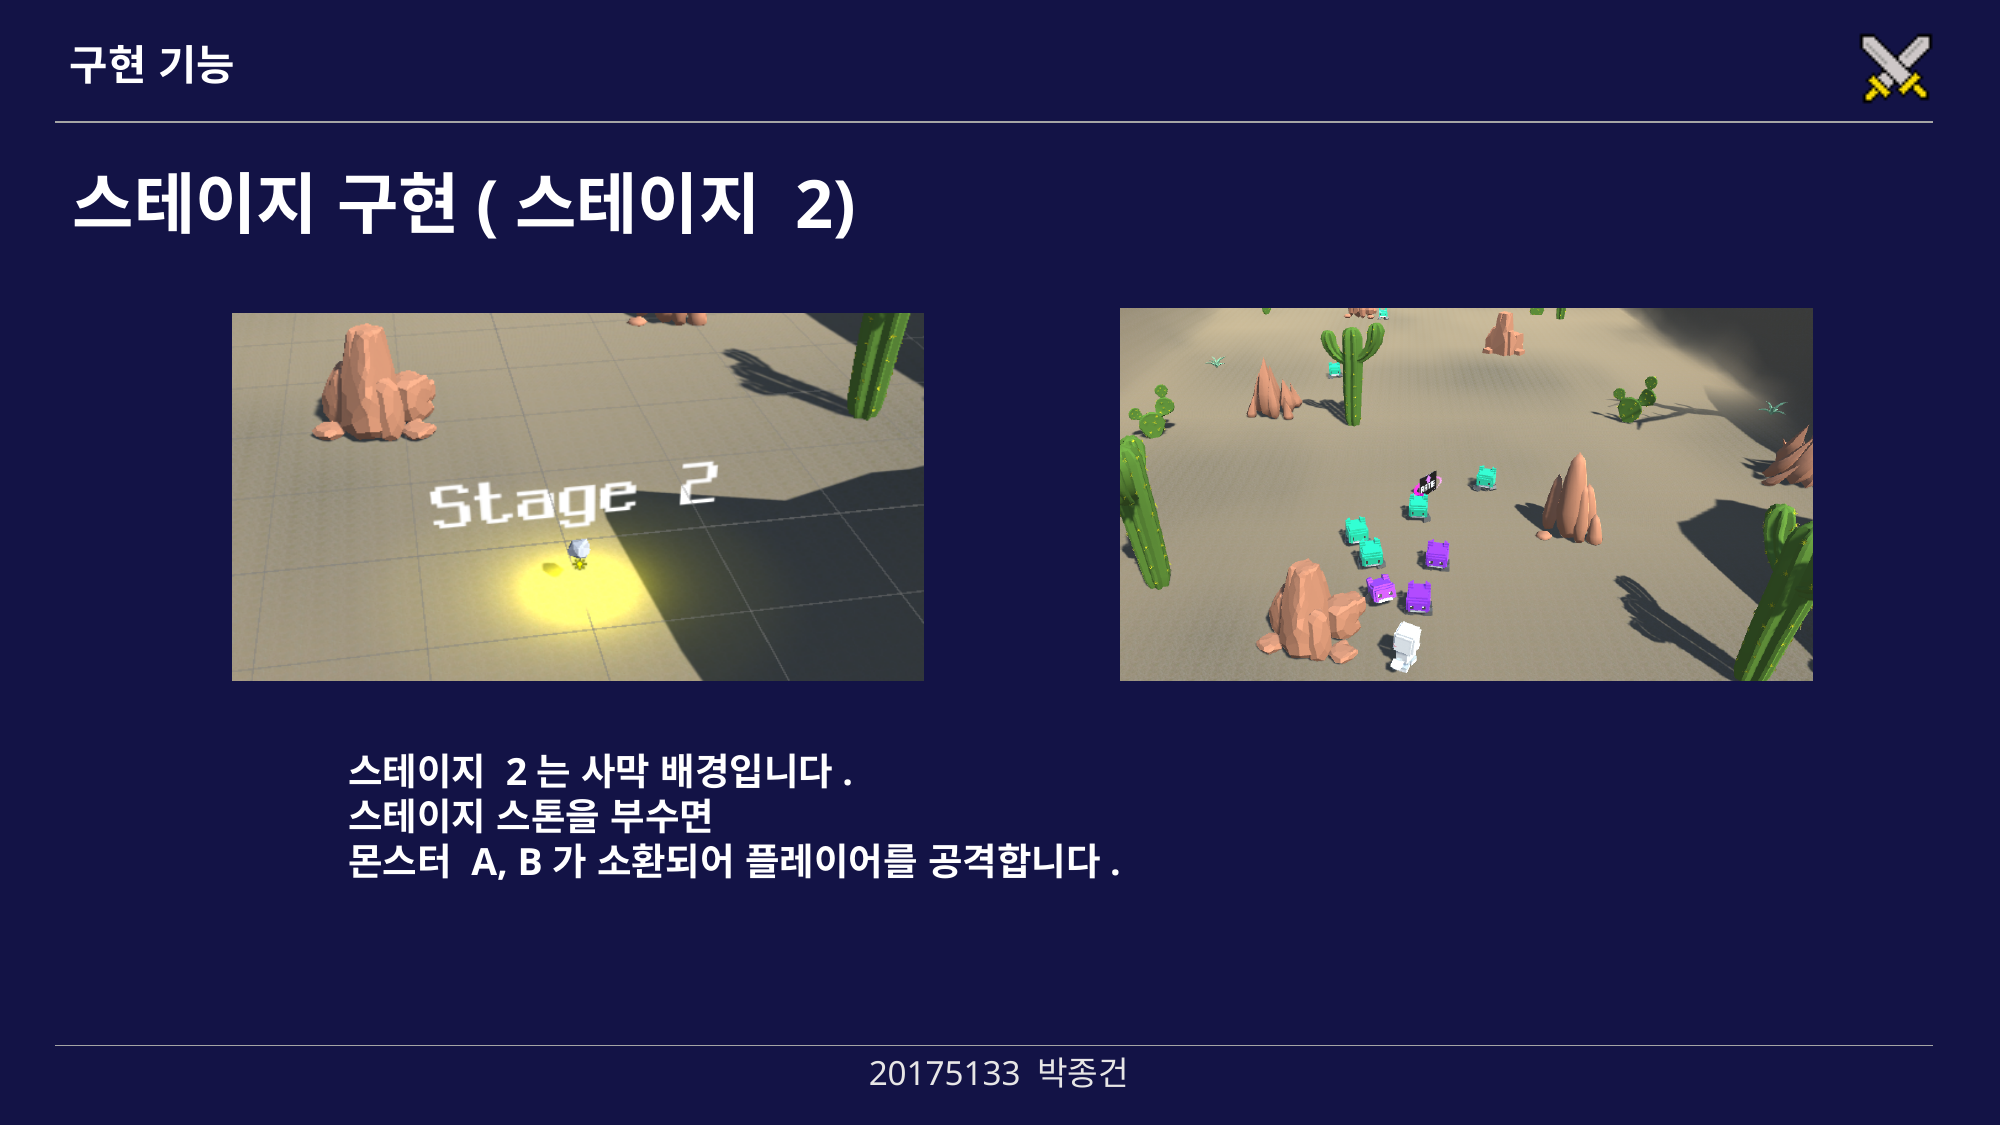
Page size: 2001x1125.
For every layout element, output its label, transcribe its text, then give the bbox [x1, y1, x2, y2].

picture [1849, 23, 1945, 119]
text_box 구현 기능 [55, 31, 1787, 96]
picture [1120, 308, 1813, 681]
picture [232, 313, 924, 681]
text_box 스테이지 구현(스테이지 2) [57, 154, 1096, 249]
text_box 20175133 박종건 [853, 1049, 1147, 1125]
text_box 스테이지 2는 사막 배경입니다. 스테이지 스톤을 부수면 몬스터 A, B가 소환되어 플레이어를 공격합니다. [333, 740, 1762, 891]
